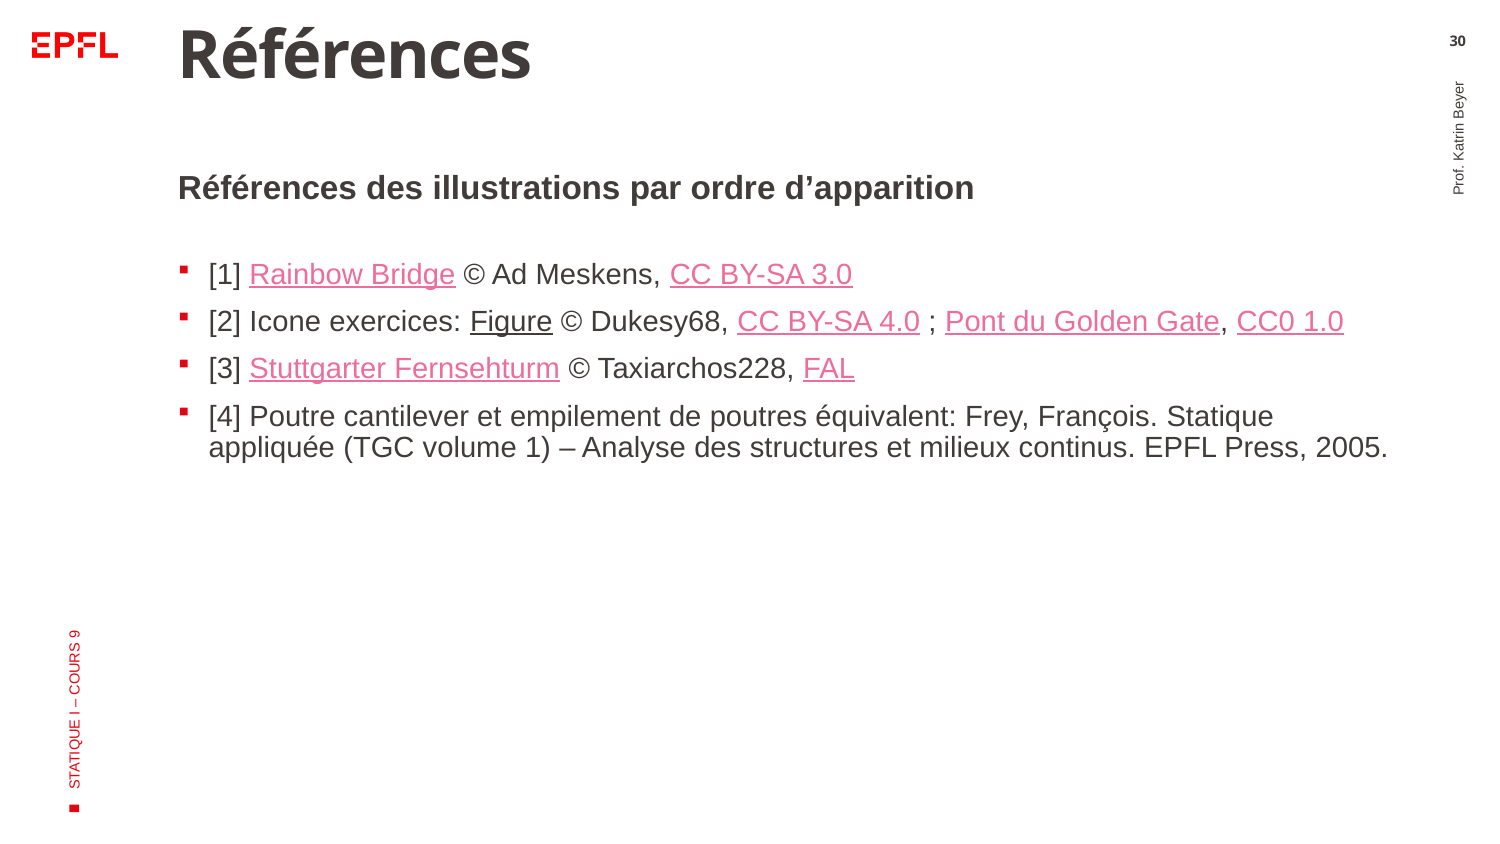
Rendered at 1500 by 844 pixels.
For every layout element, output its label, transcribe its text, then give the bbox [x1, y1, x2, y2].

picture [21, 21, 129, 69]
slide_number 30 [1415, 32, 1500, 59]
title Références [148, 21, 1300, 164]
list Références des illustrations par ordre d’apparition [148, 163, 1415, 225]
list [1] Rainbow Bridge © Ad Meskens, CC BY-SA 3.0 [2] Icone exercices: Figure © Dukesy68, CC BY-SA 4.0 ; Pont du Golden Gate, CC0 1.0 [3] Stuttgarter Fernsehturm © Taxiarchos228, FAL [4] Poutre cantilever et empilement de poutres équivalent: Frey, François. Statique appliquée (TGC volume 1) – Analyse des structures et milieux continus. EPFL Press, 2005. [148, 251, 1416, 805]
slide_number STATIQUE I – COURS 9 [0, 256, 148, 805]
footer Prof. Katrin Beyer [1415, 59, 1500, 641]
